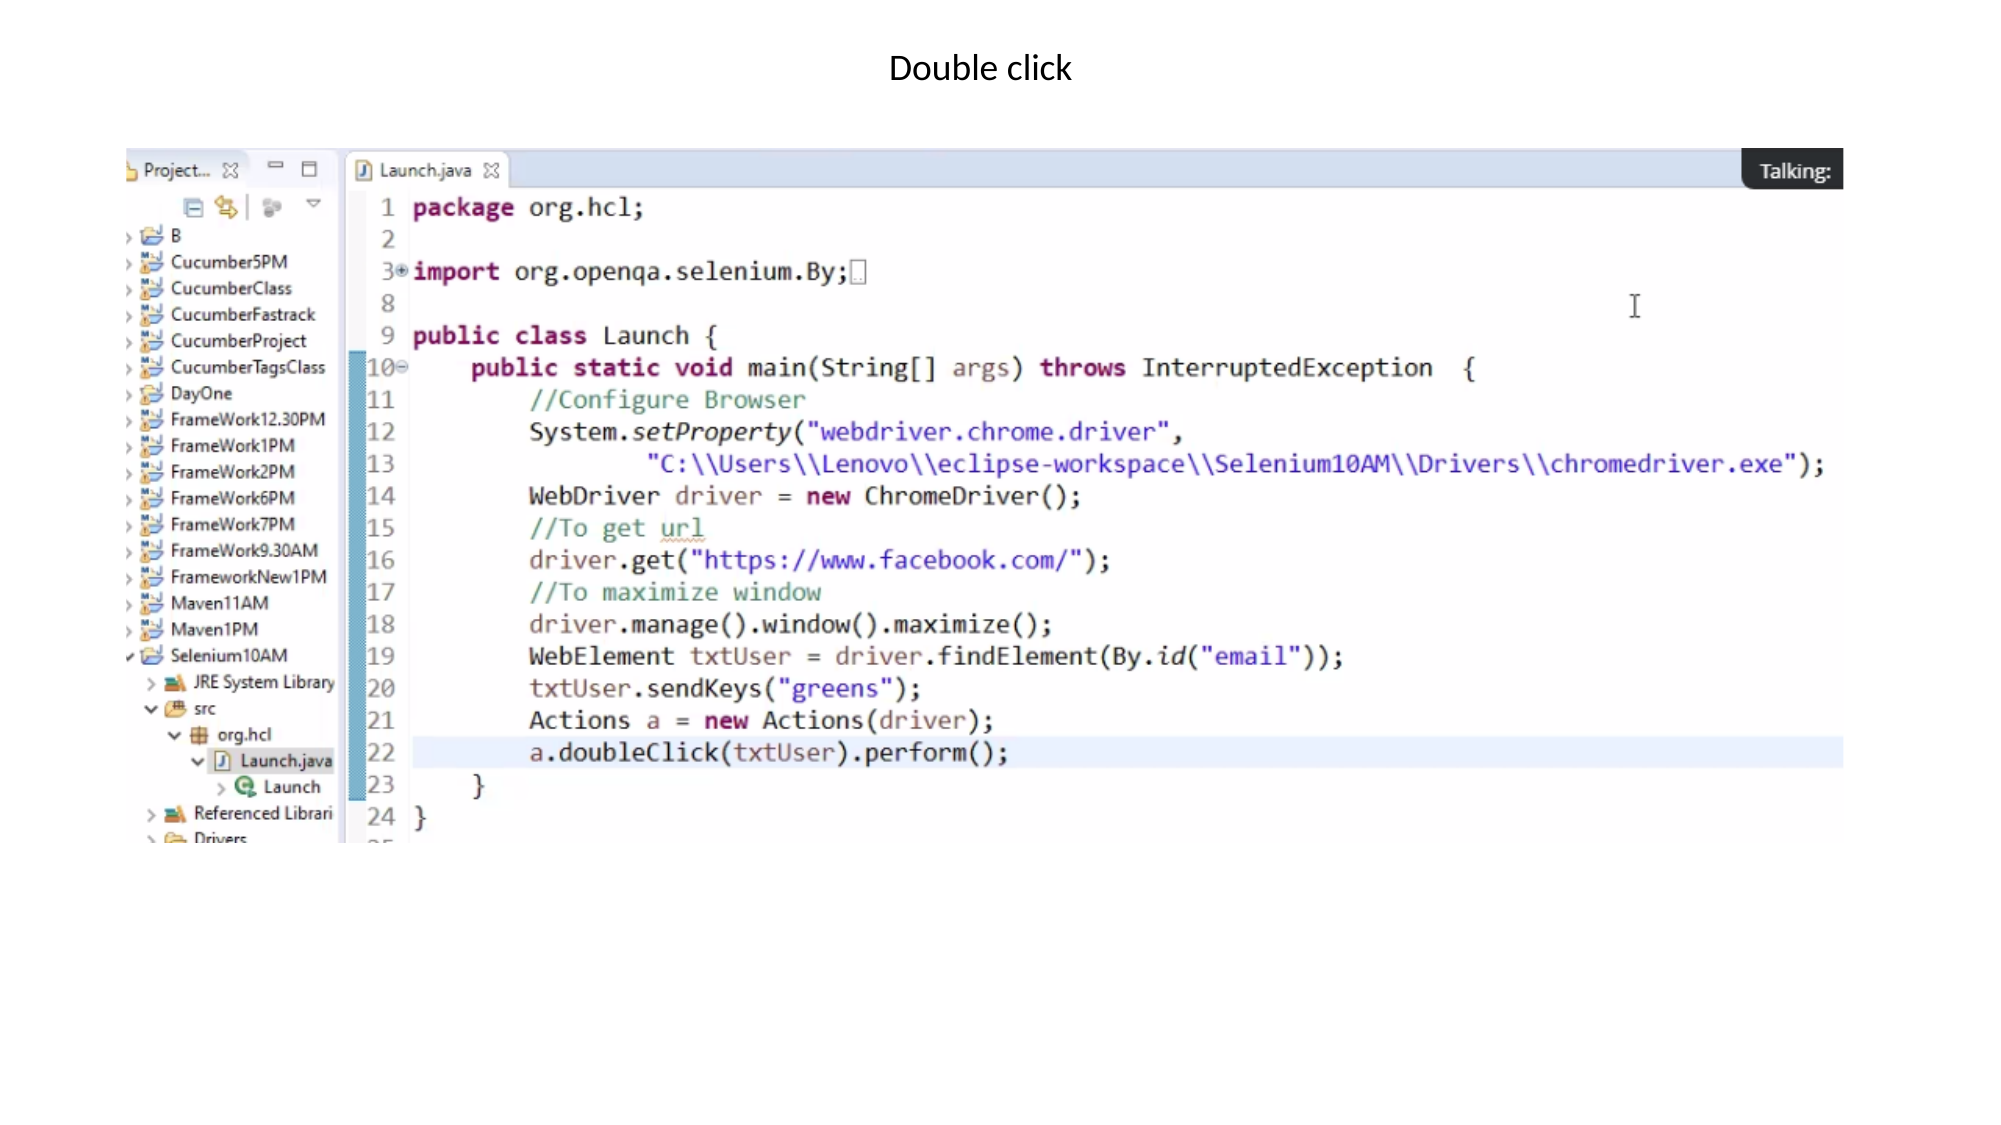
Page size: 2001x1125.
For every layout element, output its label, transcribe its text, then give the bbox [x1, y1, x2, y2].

picture [126, 147, 1844, 843]
text_box Double click [874, 35, 1475, 96]
